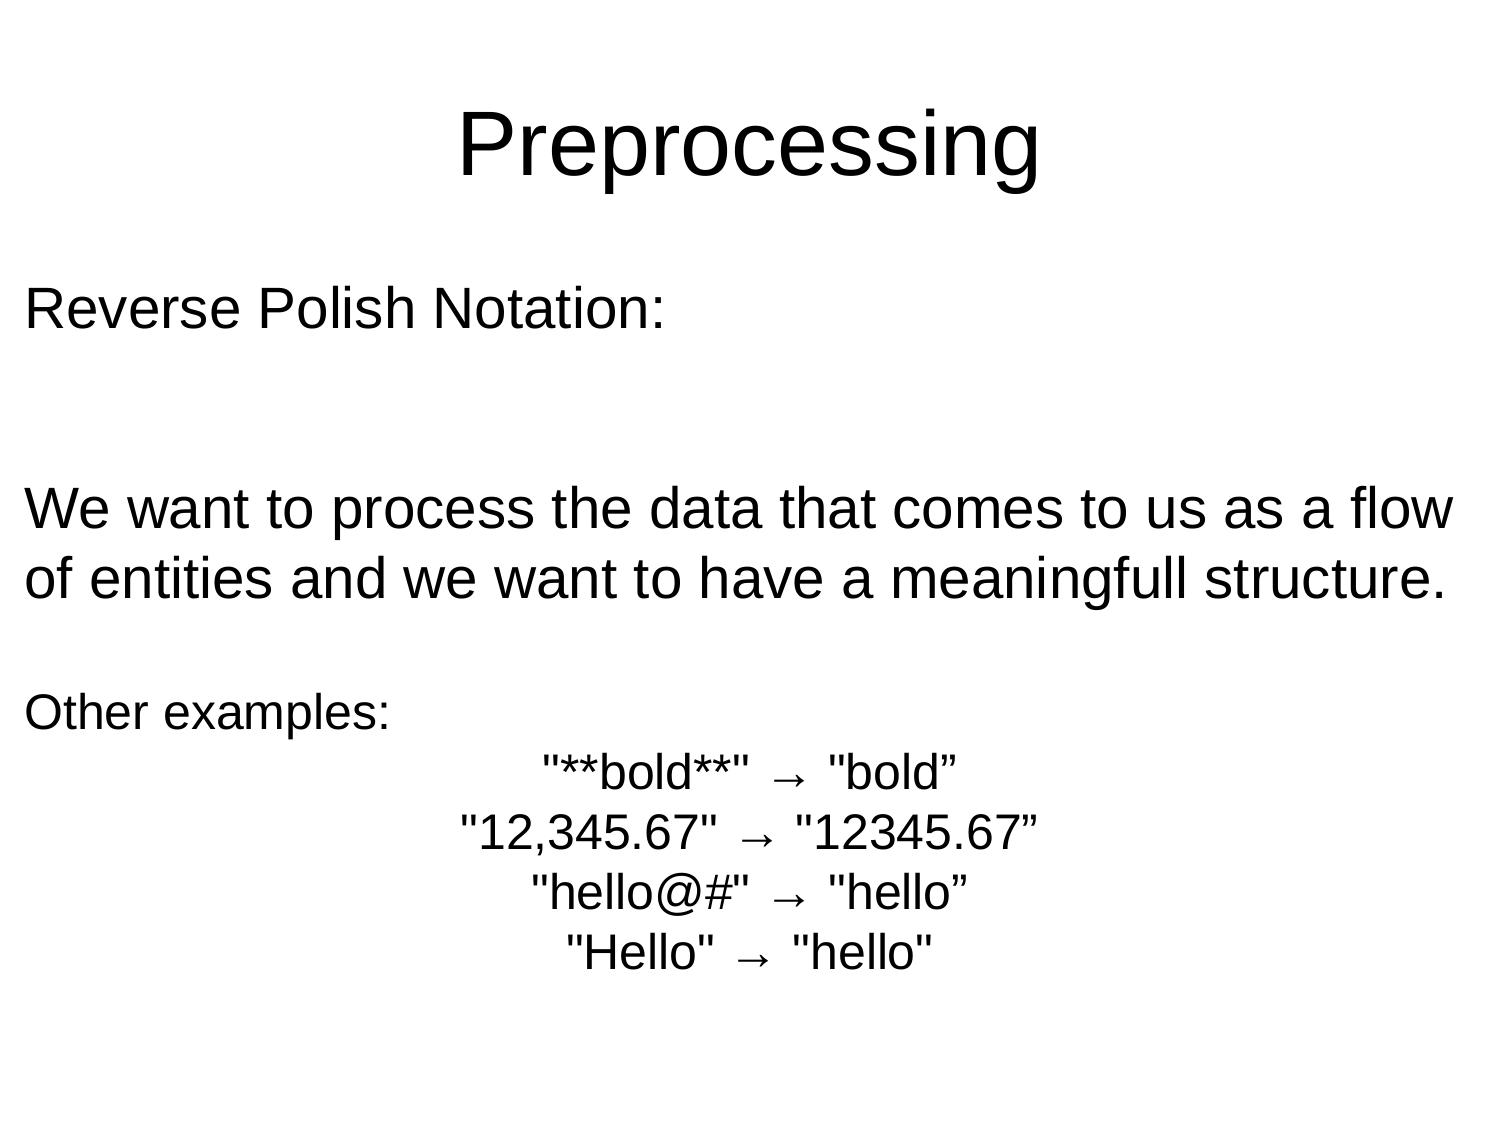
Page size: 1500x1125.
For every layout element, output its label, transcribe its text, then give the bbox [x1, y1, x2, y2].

title Preprocessing [75, 45, 1425, 233]
